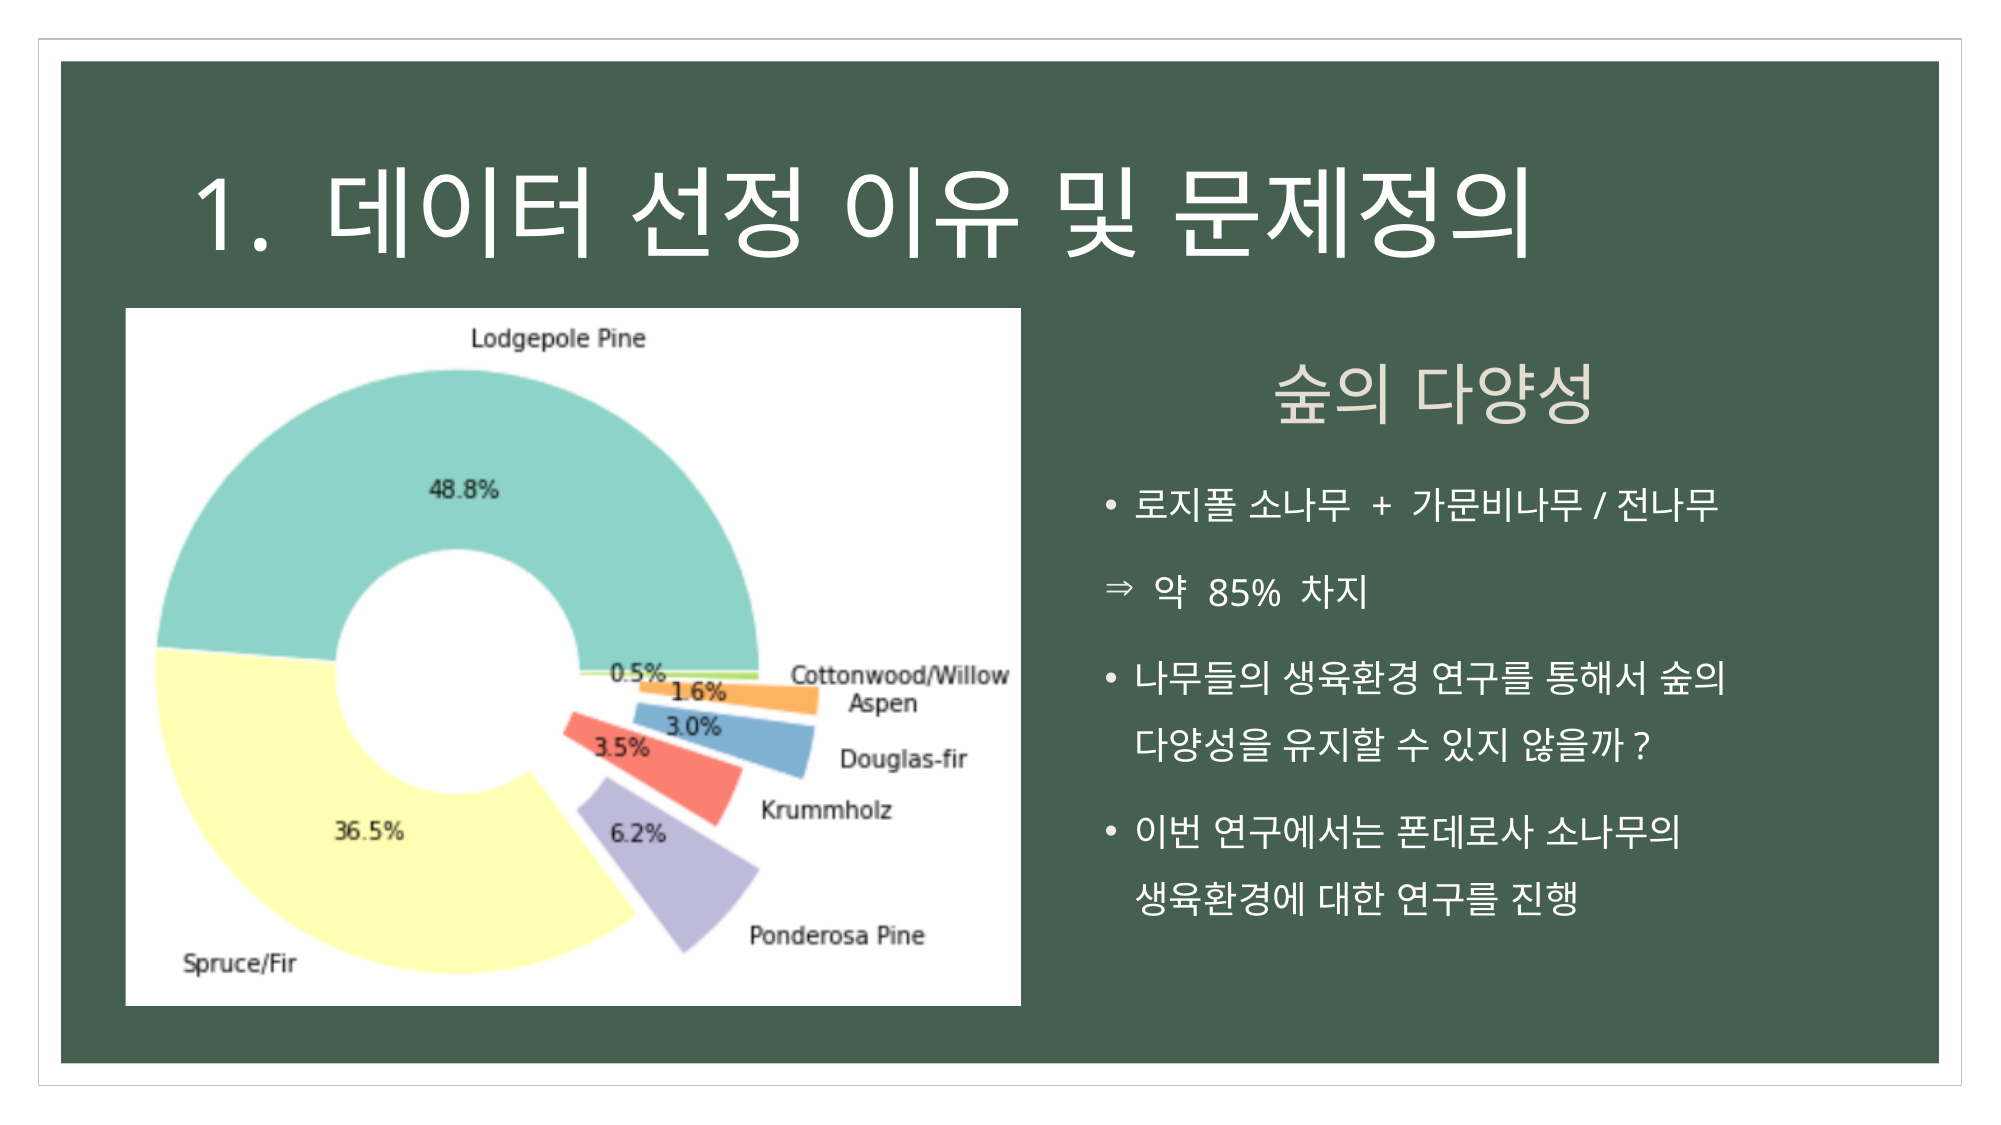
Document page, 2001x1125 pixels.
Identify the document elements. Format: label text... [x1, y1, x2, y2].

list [125, 308, 1021, 1006]
title 1. 데이터 선정 이유 및 문제정의 [174, 105, 1825, 331]
list 숲의 다양성 [1045, 340, 1826, 446]
list 로지폴 소나무 + 가문비나무/전나무 약 85% 차지 나무들의 생육환경 연구를 통해서 숲의 다양성을 유지할 수 있지 않을까? 이번 연구에서는 폰데로사 소나무의 생육환경에 대한 연구를 진행 [1089, 452, 1826, 978]
